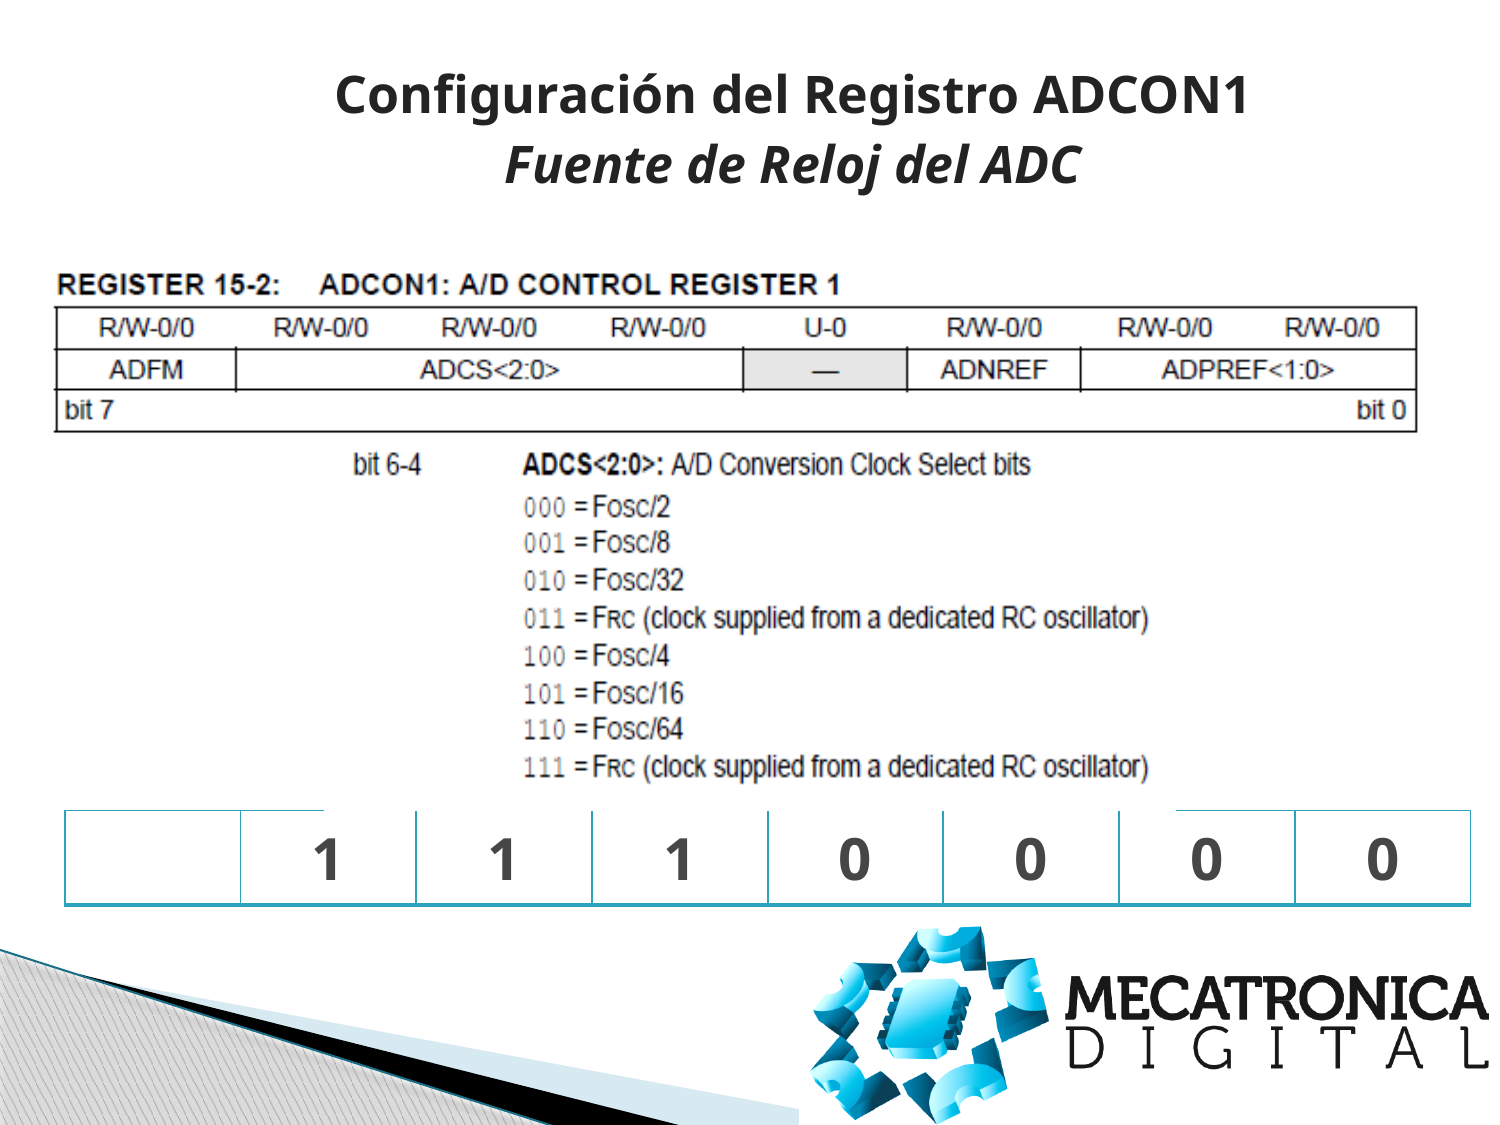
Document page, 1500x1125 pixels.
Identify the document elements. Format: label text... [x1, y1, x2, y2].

table_header 0 [769, 822, 942, 903]
table_header 0 [1120, 811, 1294, 903]
list Configuración del Registro ADCON1 Fuente de Reloj del ADC [253, 54, 1317, 244]
table_header 0 [944, 822, 1118, 903]
table_header 1 [417, 822, 591, 903]
table_header [66, 811, 240, 903]
picture [41, 255, 1432, 811]
table_header 0 [1296, 811, 1470, 903]
table_header 1 [241, 811, 415, 903]
picture [798, 919, 1500, 1125]
table_header 1 [593, 822, 767, 903]
